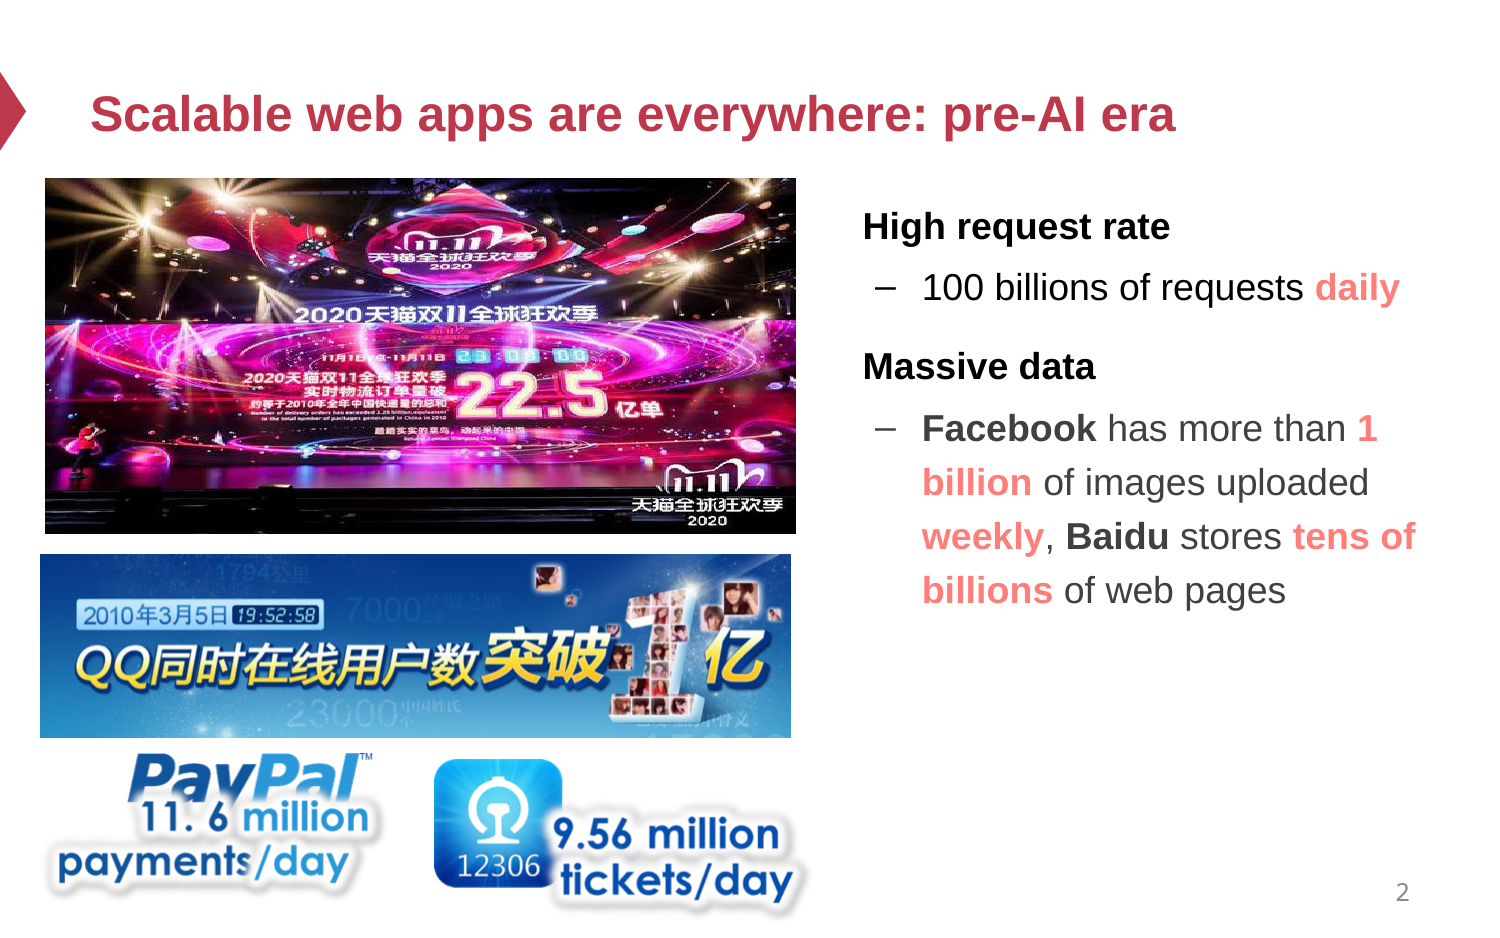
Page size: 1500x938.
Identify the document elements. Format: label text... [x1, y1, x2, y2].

picture [434, 758, 848, 938]
picture [7, 753, 422, 937]
title Scalable web apps are everywhere: pre-AI era [75, 37, 1425, 186]
picture [45, 177, 796, 534]
picture [39, 553, 791, 738]
slide_number 2 [1074, 868, 1425, 919]
list High request rate 100 billions of requests daily Massive data Facebook has more than 1 billion of images uploaded weekly, Baidu stores tens of billions of web pages [847, 185, 1456, 804]
